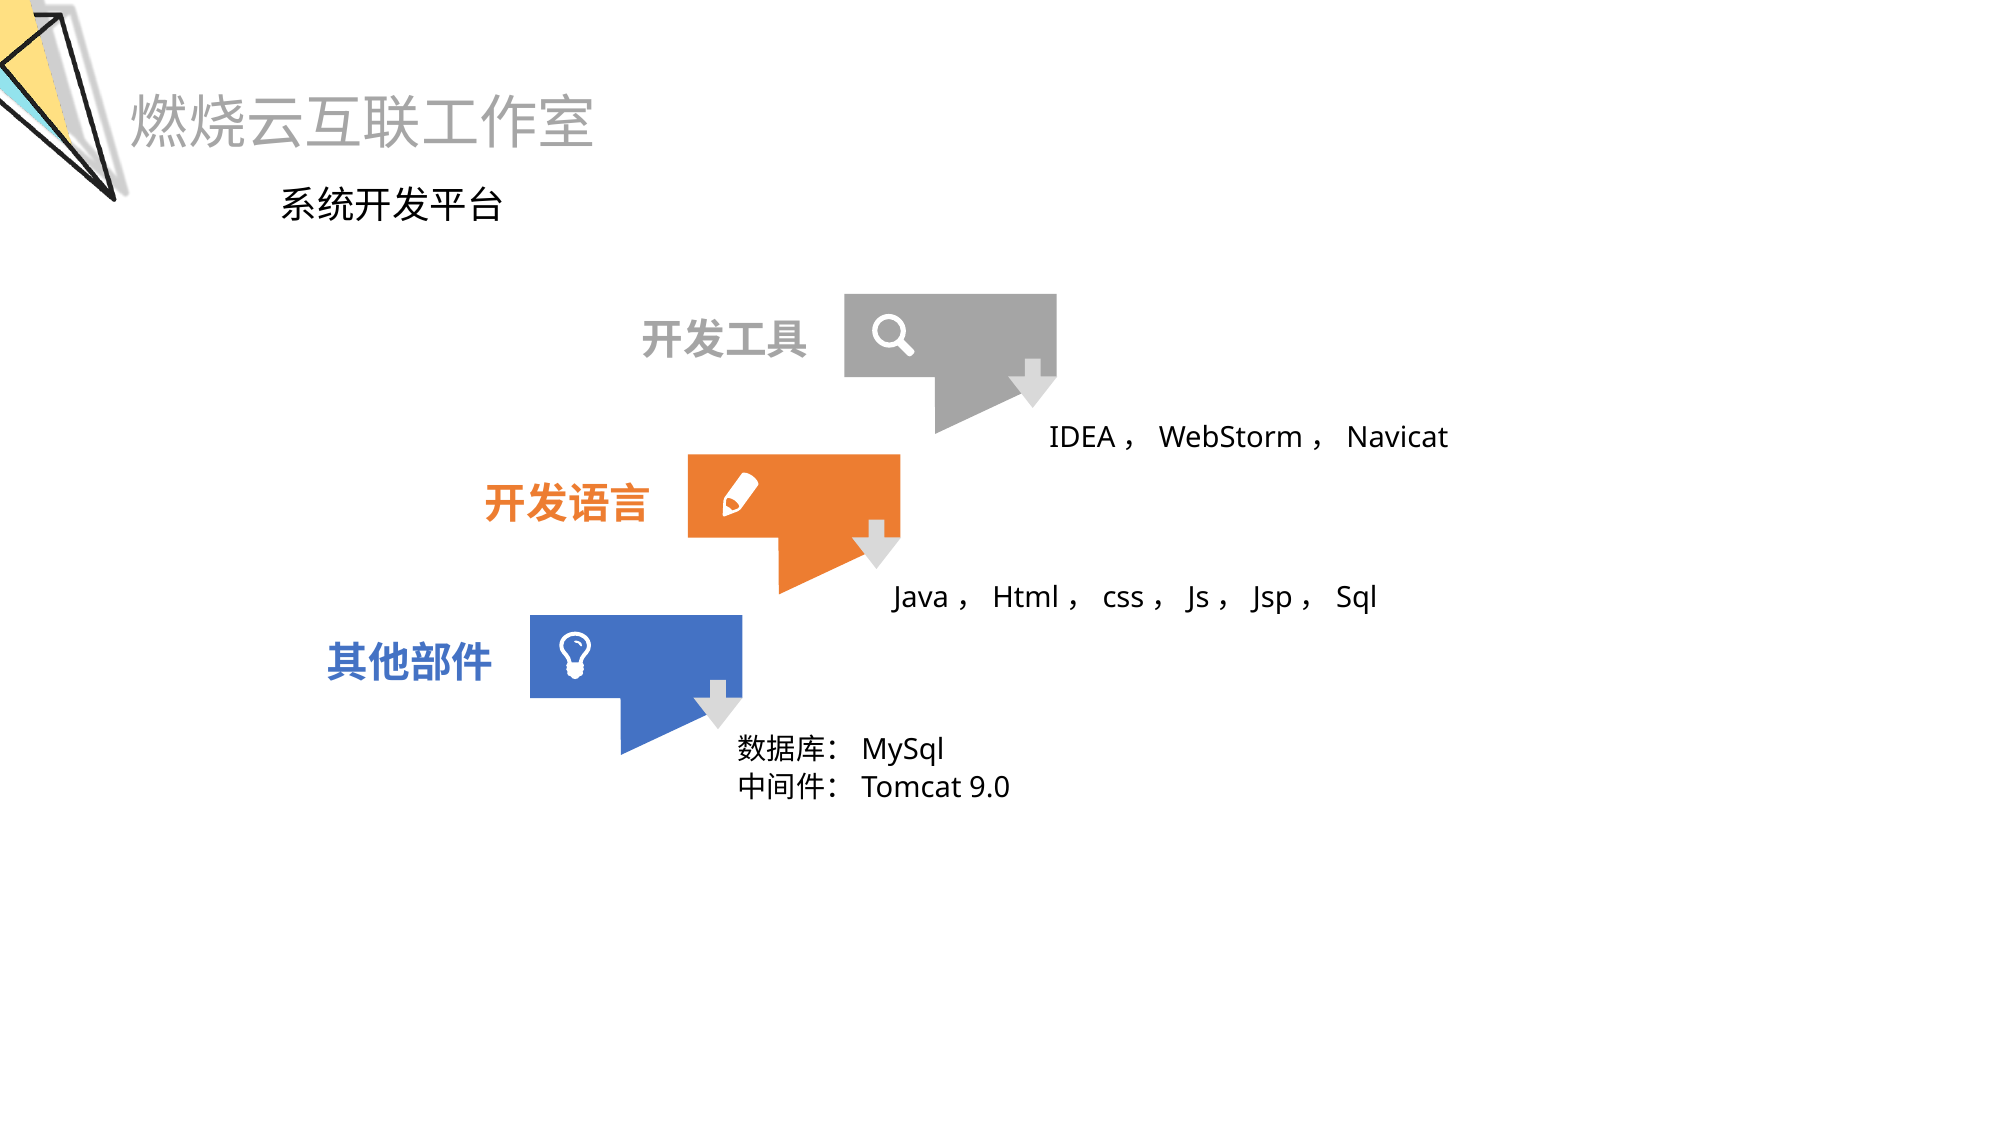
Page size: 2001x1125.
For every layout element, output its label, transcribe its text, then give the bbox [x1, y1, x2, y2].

picture [0, 0, 131, 202]
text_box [308, 293, 1779, 831]
text_box 燃烧云互联工作室 [131, 71, 608, 150]
text_box 系统开发平台 [265, 173, 564, 234]
